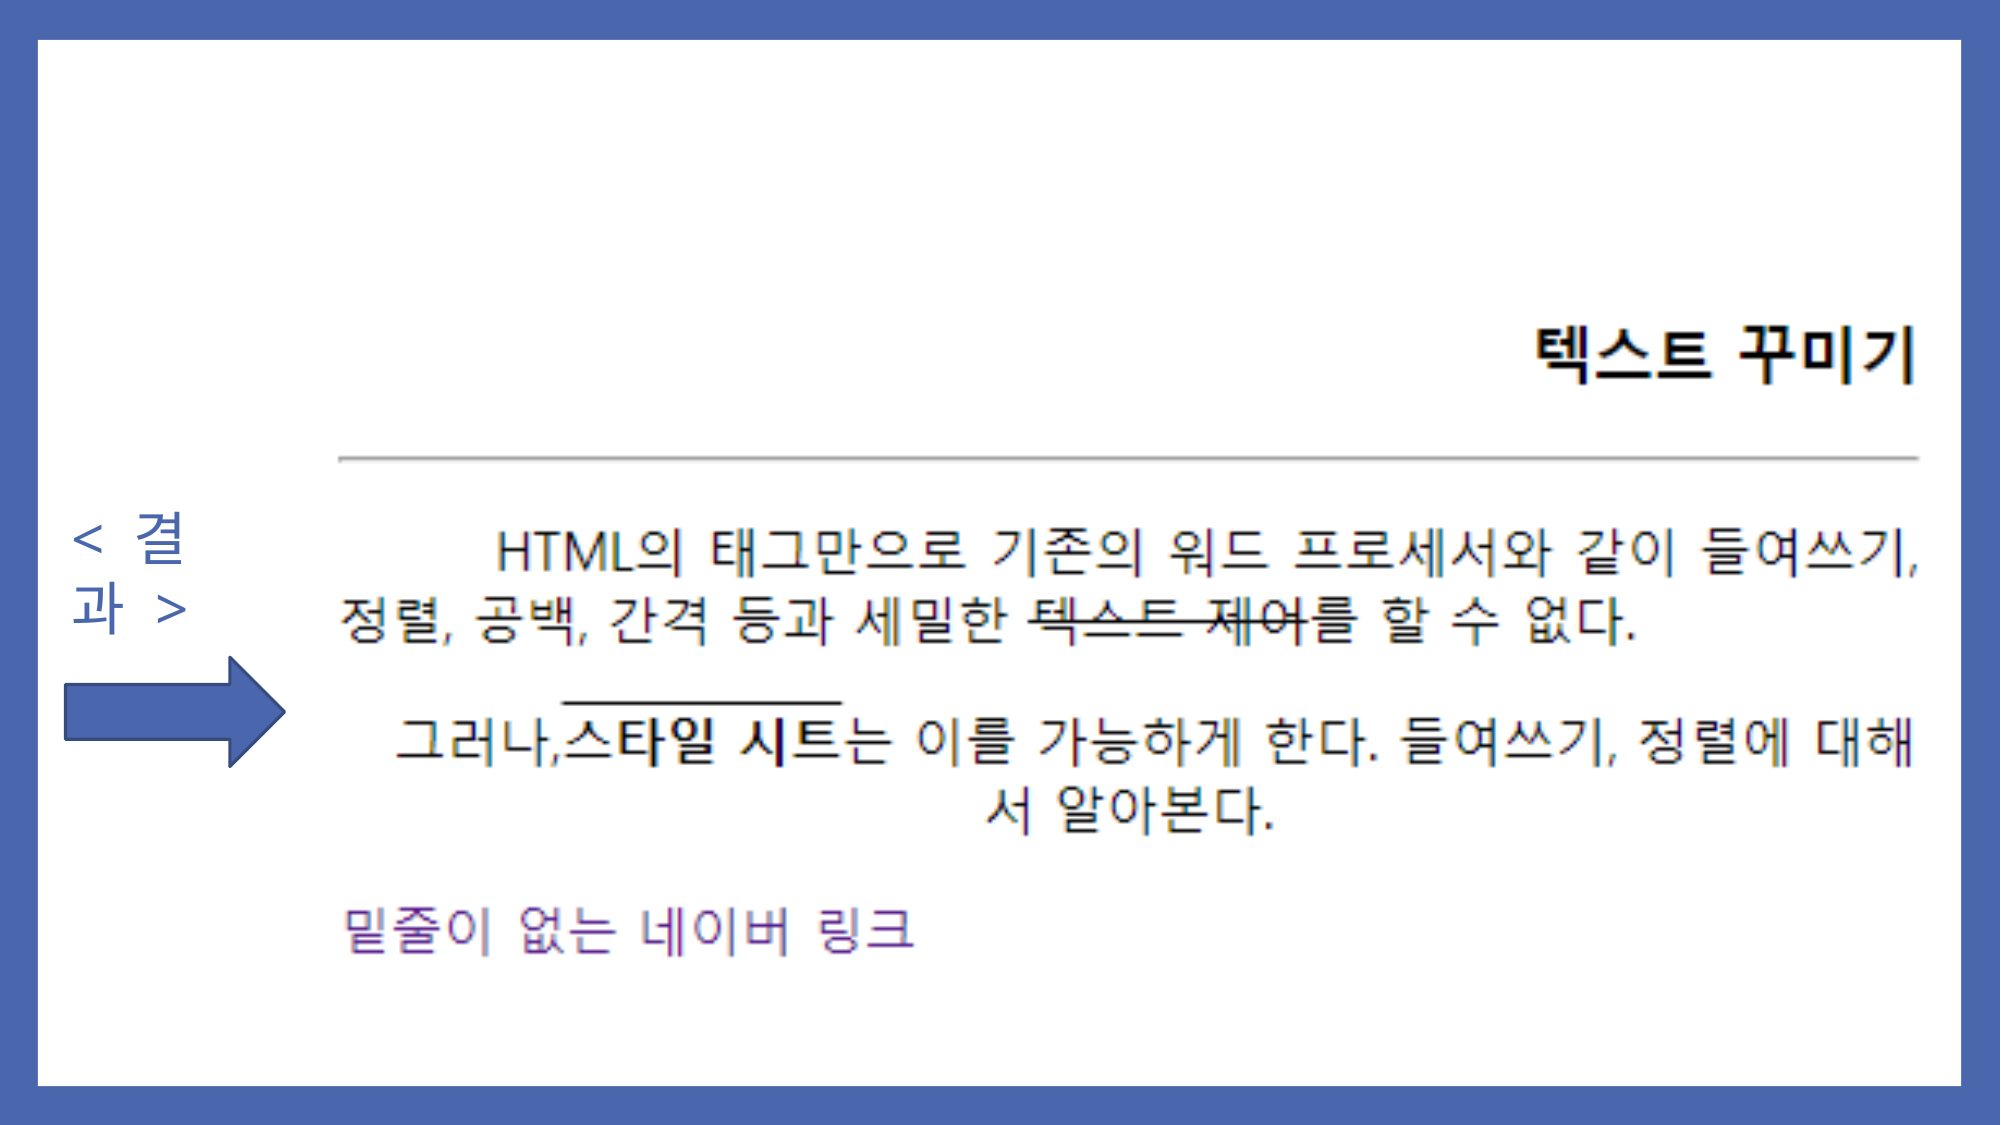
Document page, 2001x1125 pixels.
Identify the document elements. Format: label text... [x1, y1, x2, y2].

text_box < 결과 > [56, 494, 294, 650]
picture [323, 255, 1947, 1060]
text_box [63, 655, 286, 768]
